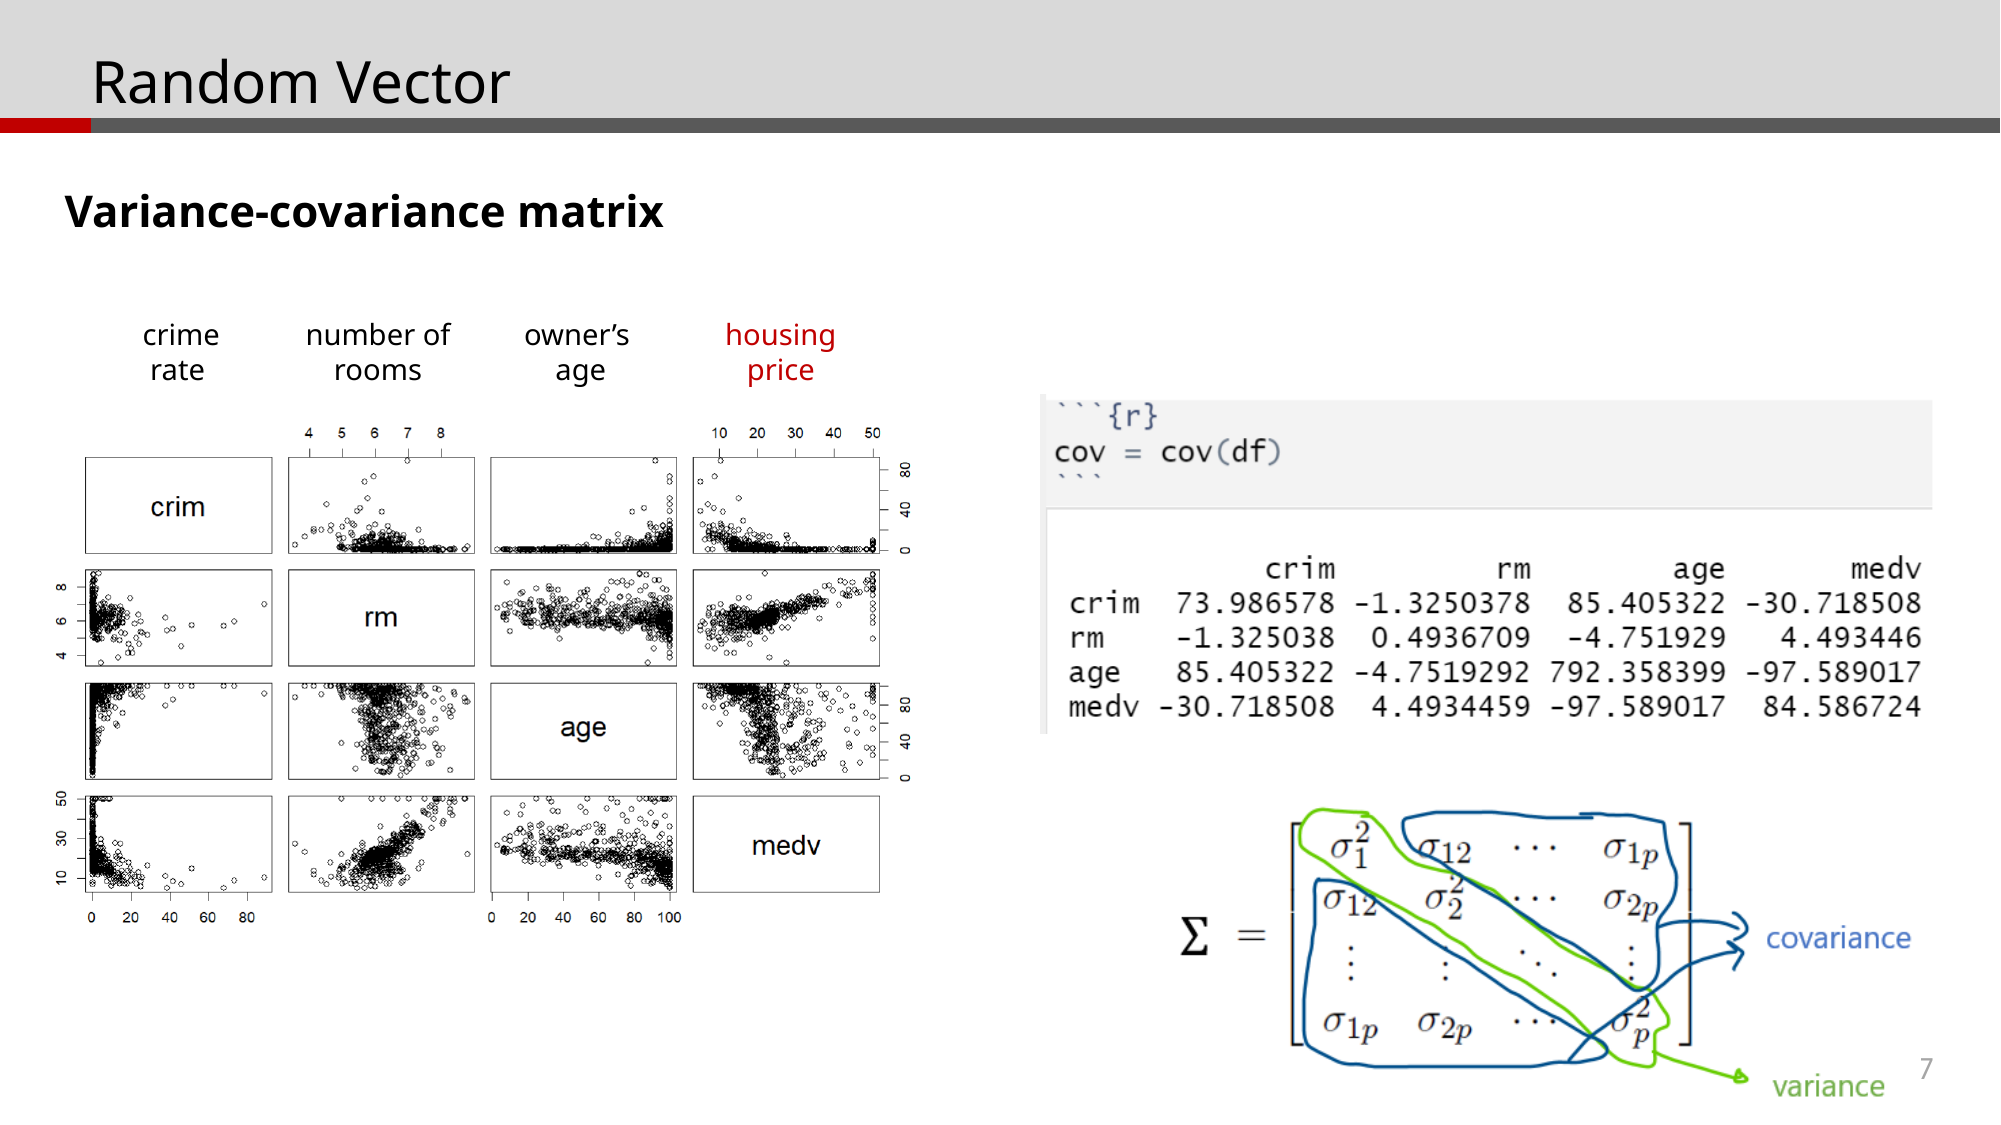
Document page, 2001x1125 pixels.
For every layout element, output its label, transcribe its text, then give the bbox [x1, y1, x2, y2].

picture [49, 416, 934, 961]
text_box owner’s age [495, 308, 666, 394]
text_box number of rooms [287, 309, 469, 394]
picture [1040, 394, 1933, 734]
picture [1171, 803, 1921, 1113]
slide_number 27 [1921, 1042, 1949, 1103]
text_box crime rate [103, 308, 260, 394]
title Random Vector [91, 0, 1949, 115]
list Variance-covariance matrix [49, 181, 1949, 242]
text_box housing price [679, 308, 882, 394]
